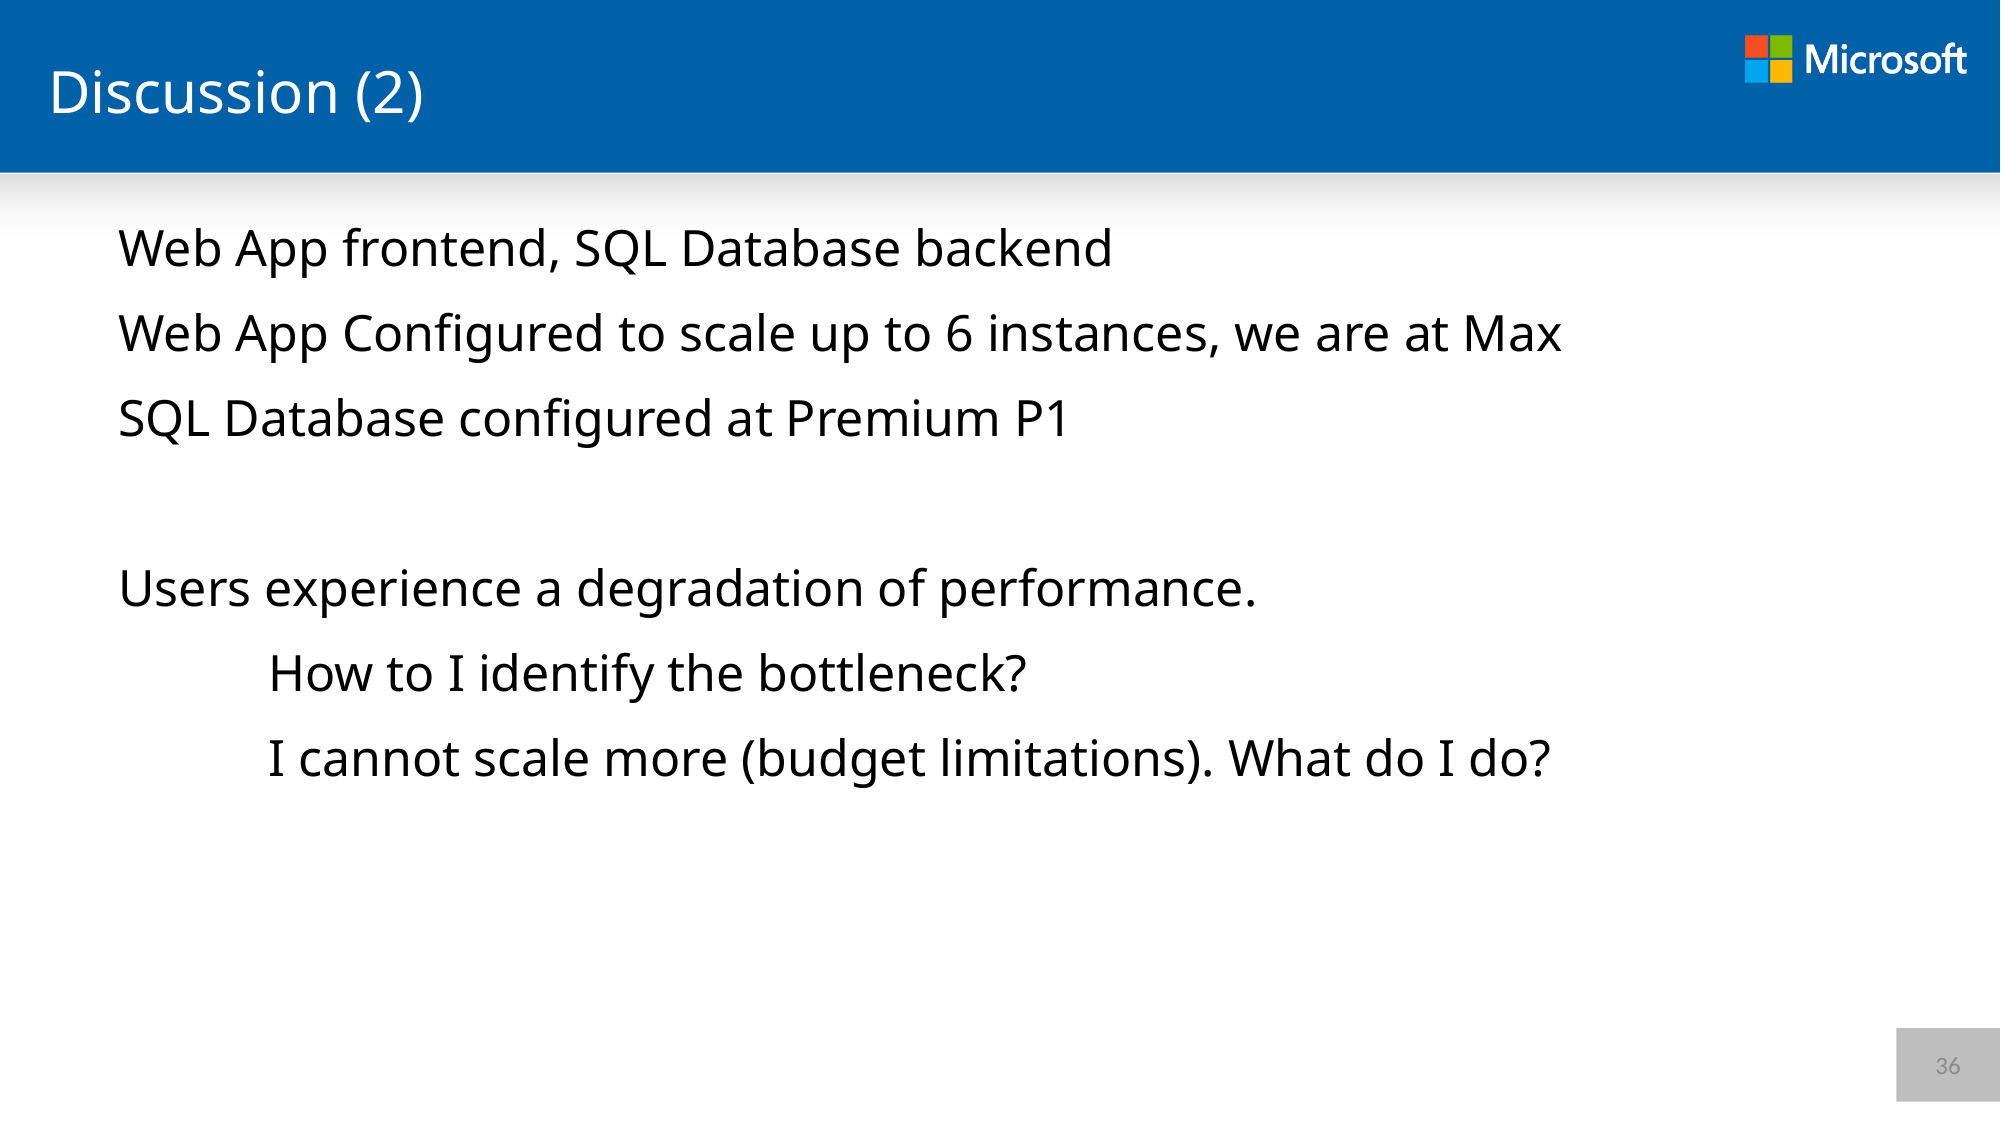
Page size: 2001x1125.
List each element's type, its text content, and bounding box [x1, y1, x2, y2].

title Discussion (2) [33, 24, 1736, 156]
picture [1714, 6, 1997, 111]
text_box Web App frontend, SQL Database backend Web App Configured to scale up to 6 instances, we are at Max SQL Database configured at Premium P1 Users experience a degradation of performance. How to I identify the bottleneck? I cannot scale more (budget limitations). What do I do? [103, 209, 1742, 794]
